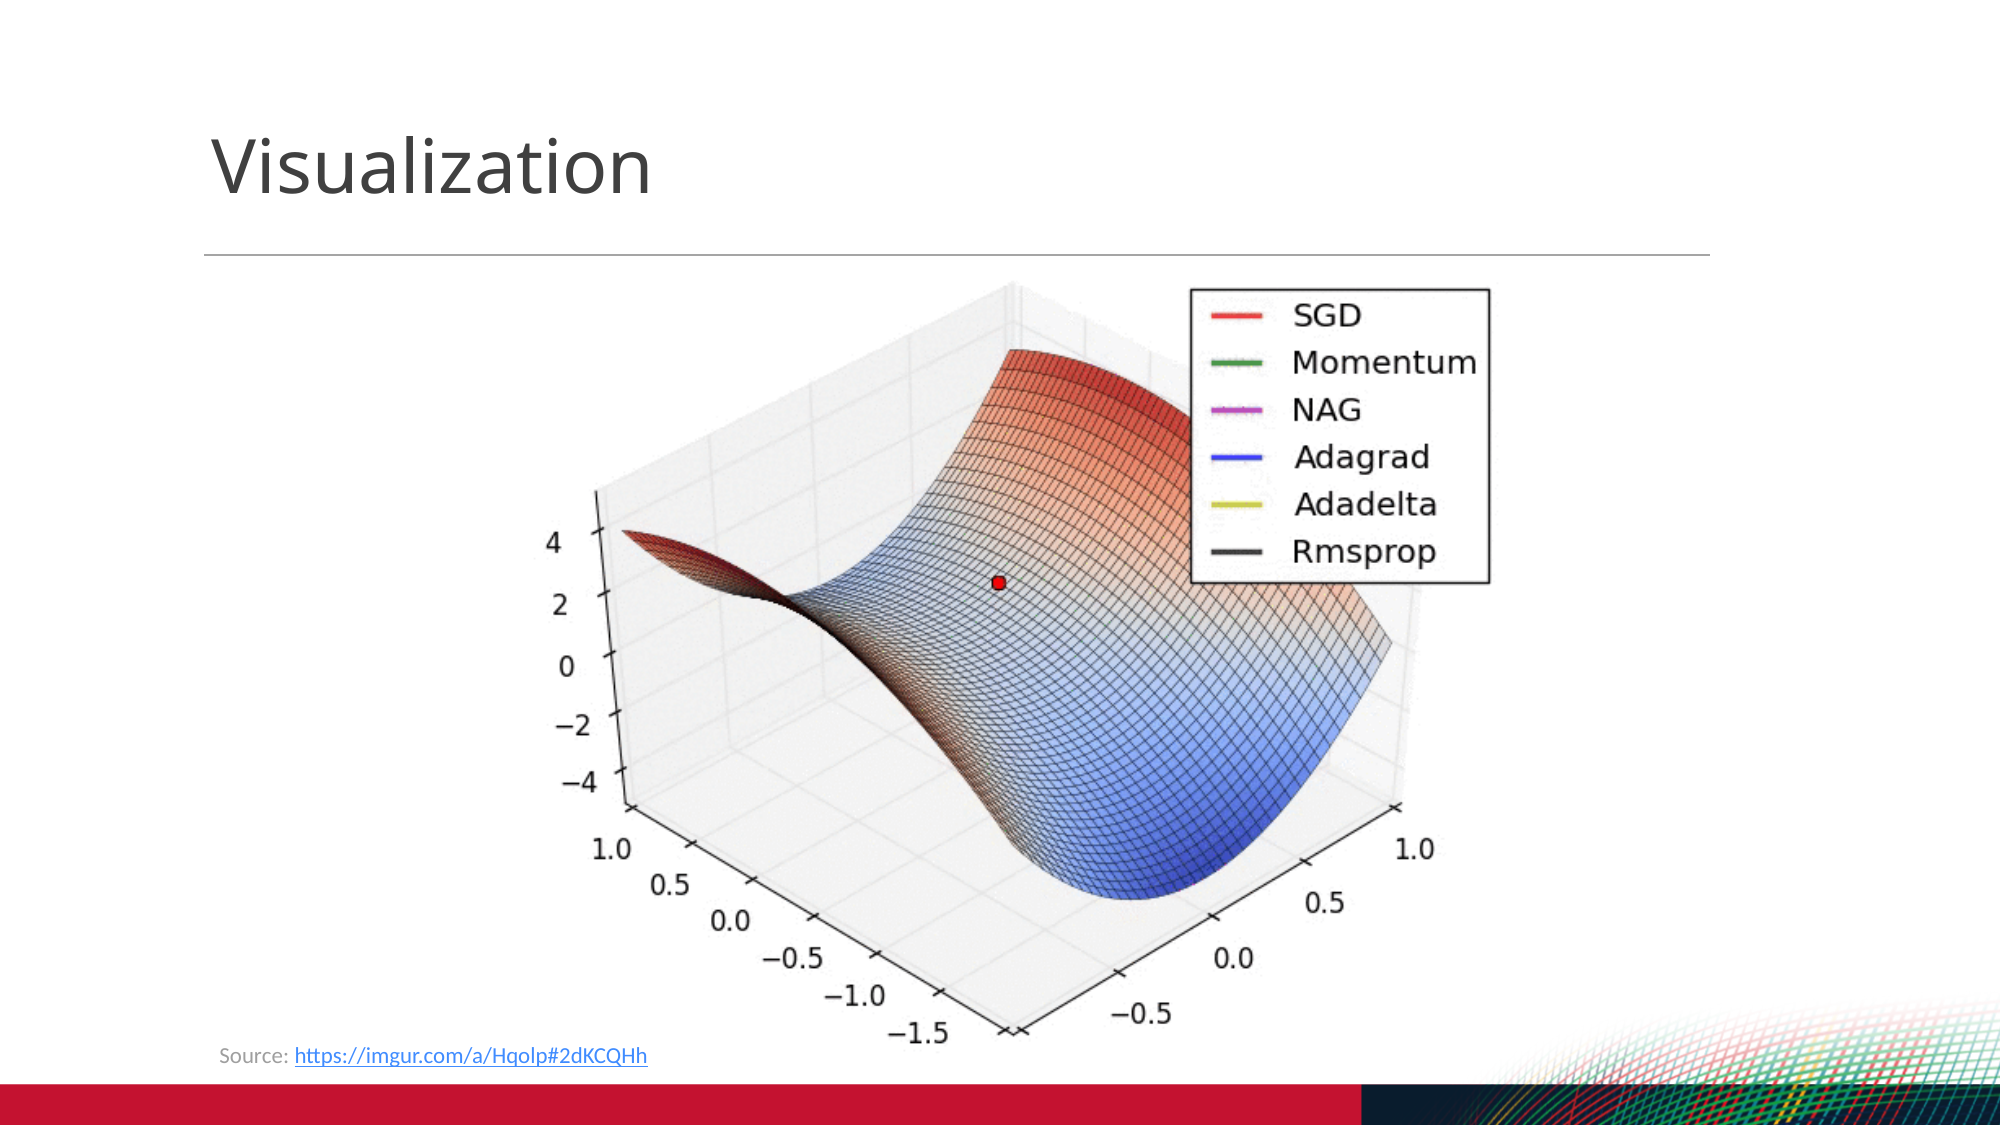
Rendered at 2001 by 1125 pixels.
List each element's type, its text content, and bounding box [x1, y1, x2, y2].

picture [0, 273, 2000, 1125]
list Visualization [204, 116, 1941, 223]
text_box Source: https://imgur.com/a/Hqolp#2dKCQHh [204, 1030, 1035, 1080]
